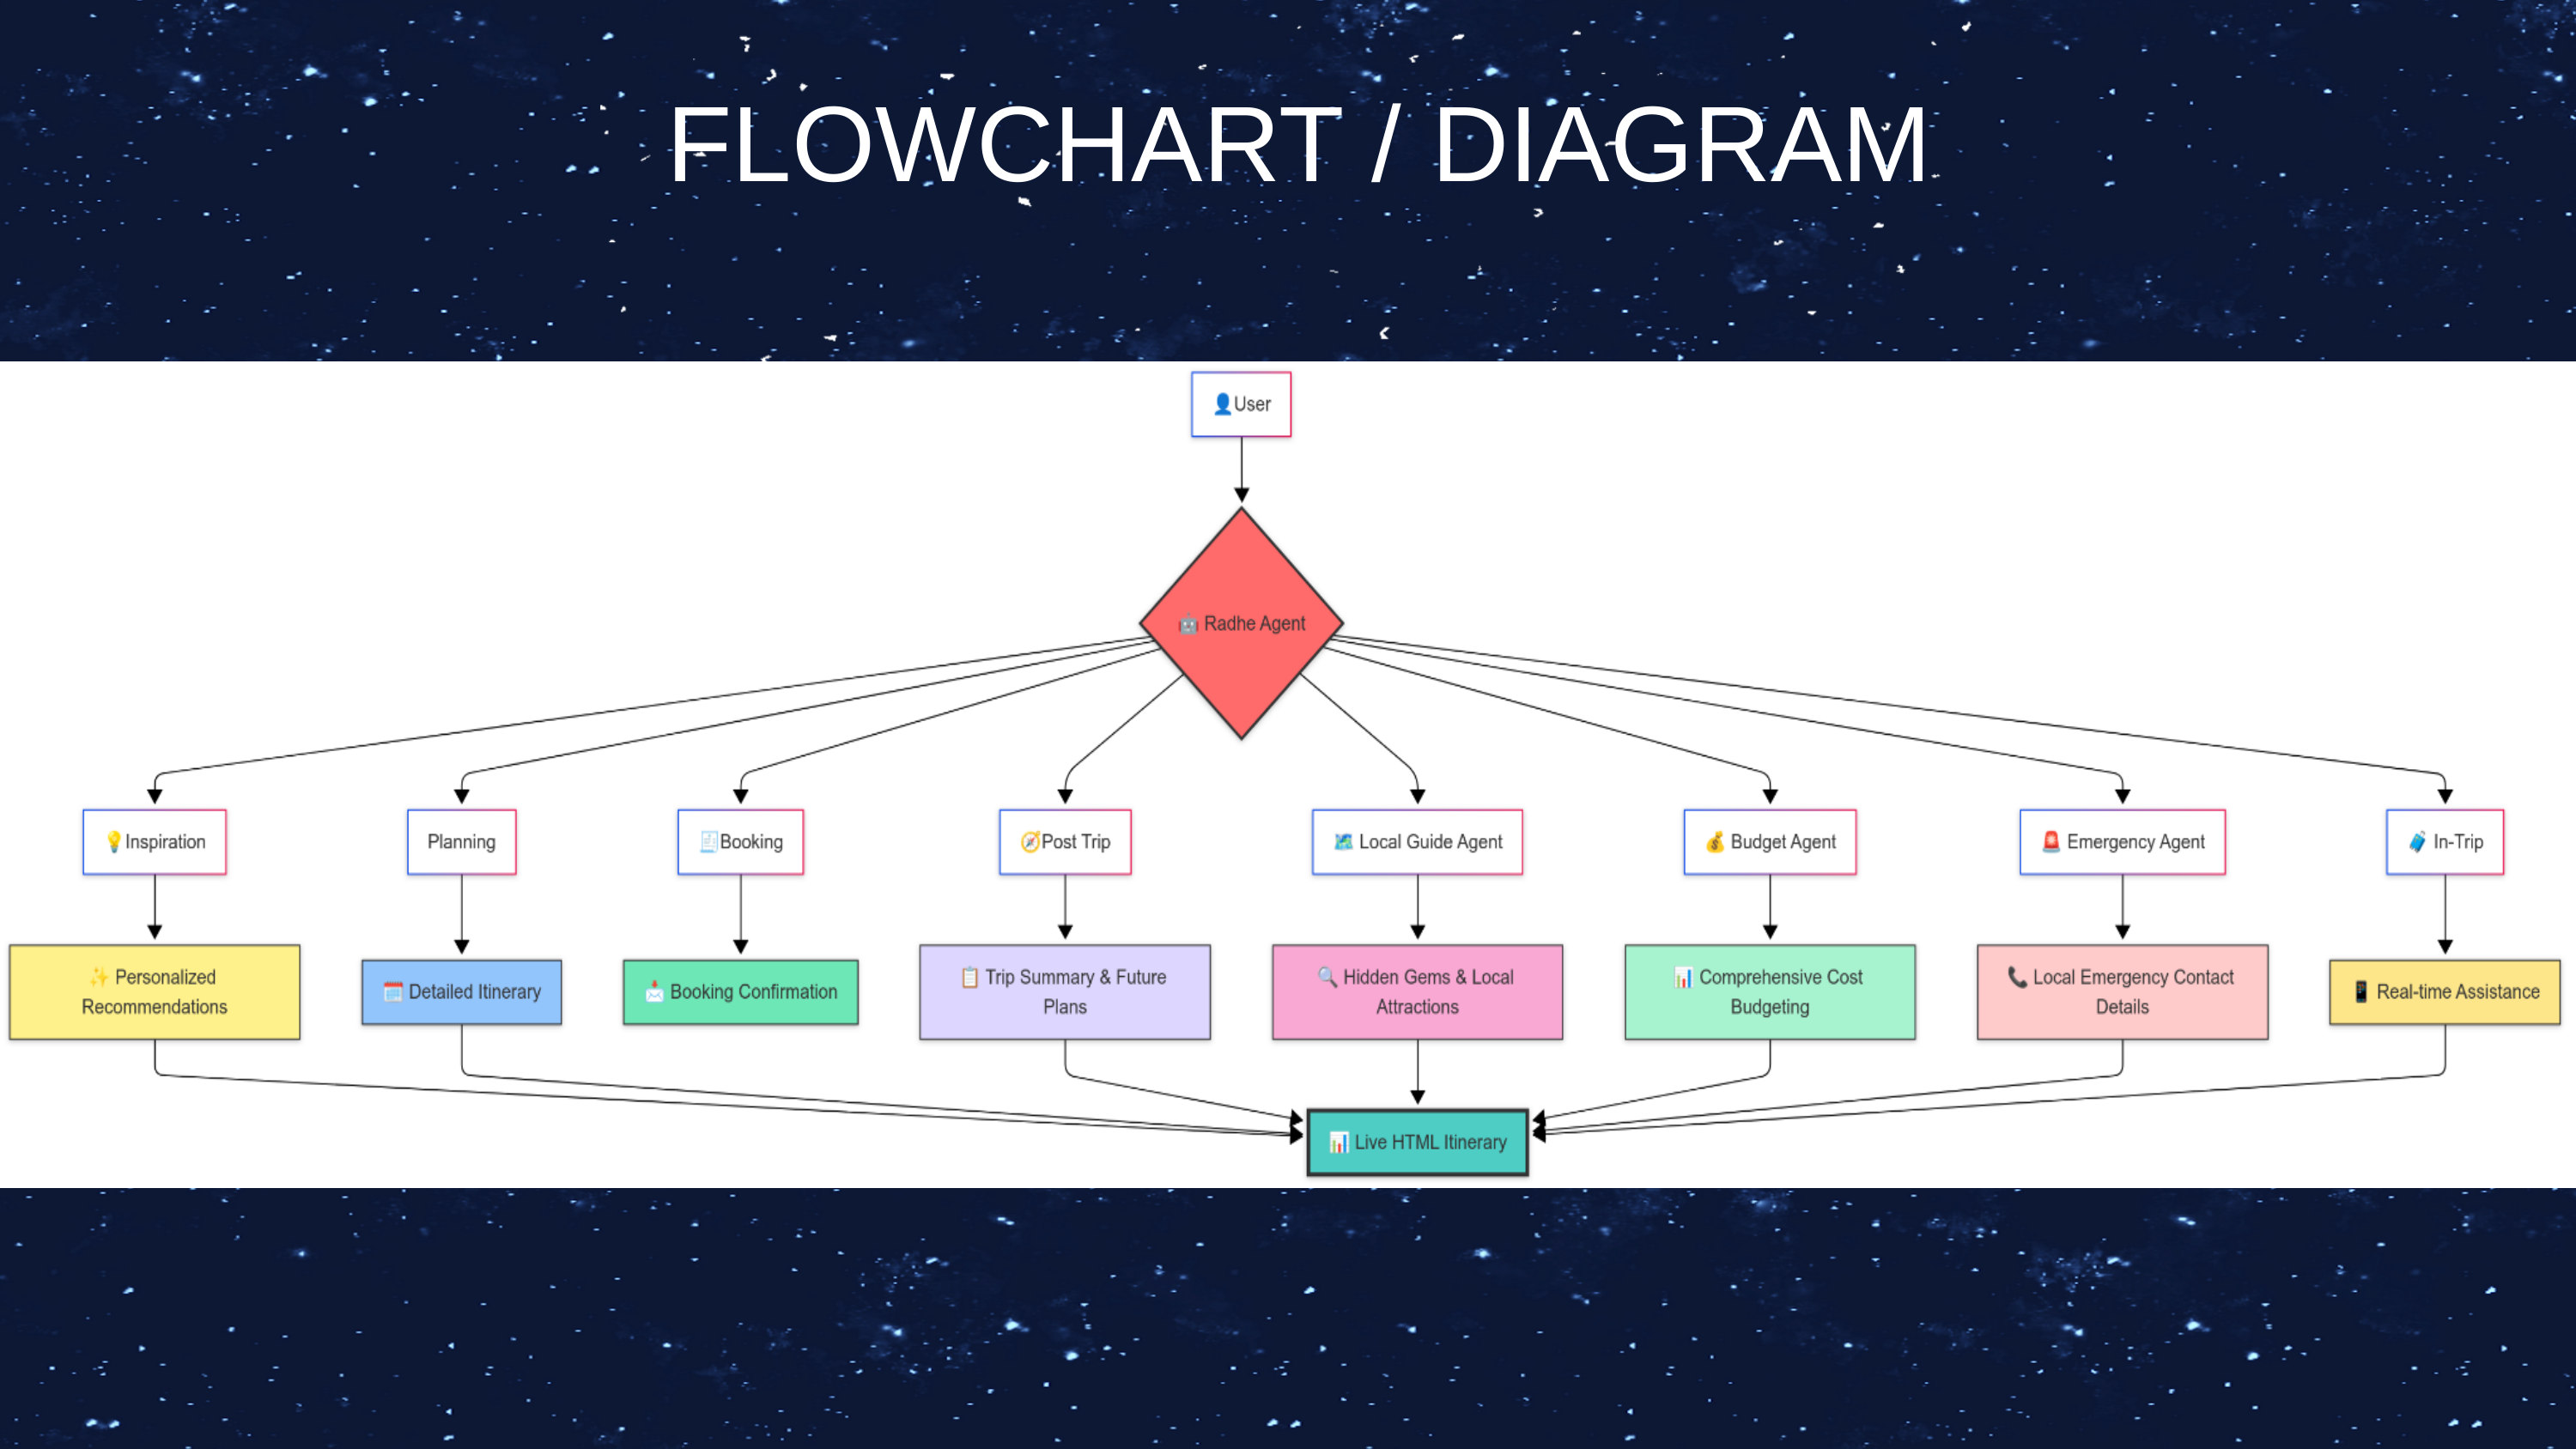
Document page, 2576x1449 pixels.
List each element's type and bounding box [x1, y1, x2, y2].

picture [0, 16, 2576, 1189]
text_box [0, 0, 2576, 359]
text_box [0, 1197, 2576, 1449]
